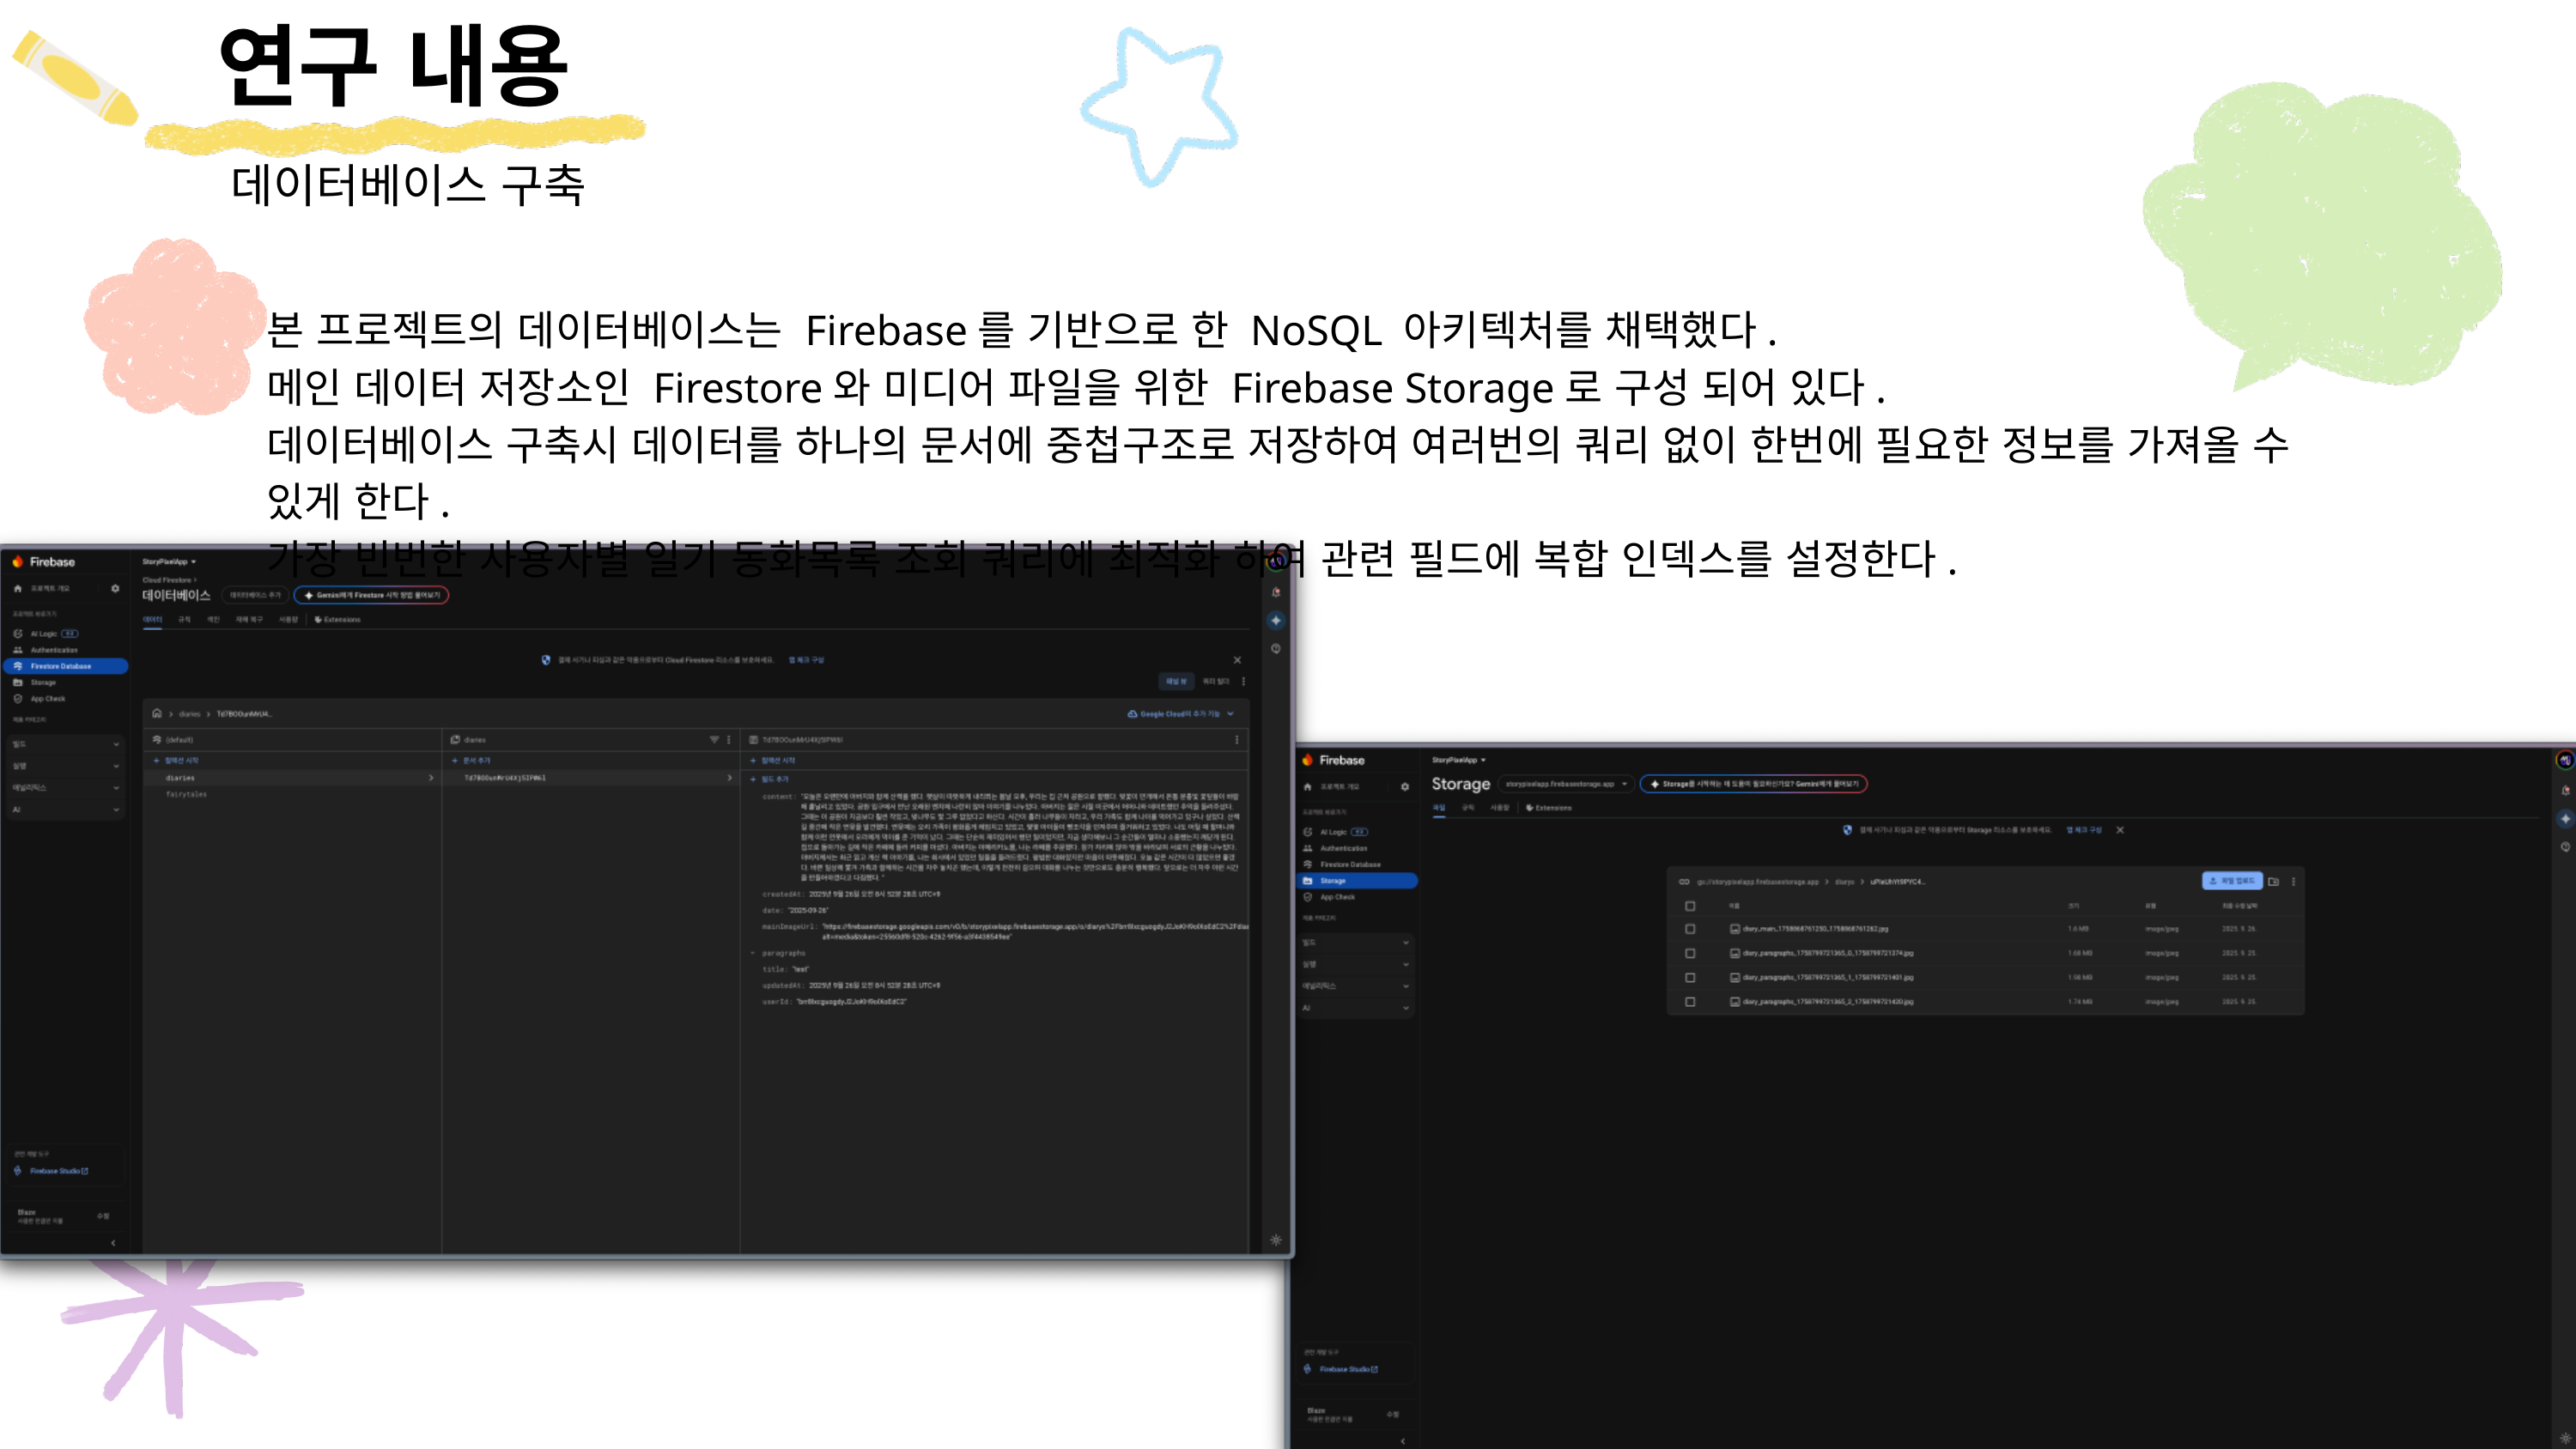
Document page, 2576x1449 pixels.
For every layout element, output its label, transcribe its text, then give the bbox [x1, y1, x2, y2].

picture [144, 114, 647, 158]
text_box 데이터베이스 구축 [230, 166, 589, 226]
picture [2142, 82, 2503, 392]
text_box 연구 내용 [216, 14, 623, 112]
text_box 본 프로젝트의 데이터베이스는 Firebase를 기반으로 한 NoSQL 아키텍처를 채택했다. 메인 데이터 저장소인 Firestore와 미디어 파일을 위한 Firebase Storage로 구성 되어 있다. 데이터베이스 구축시 데이터를 하나의 문서에 중첩구조로 저장하여 여러번의 쿼리 없이 한번에 필요한 정보를 가져올 수 있게 한다. 가장 빈번한 사용자별 일기 동화목록 조회 쿼리에 최적화 하여 관련 필드에 복합 인덱스를 설정한다. [266, 296, 2348, 528]
picture [12, 12, 145, 153]
picture [0, 525, 2576, 1449]
picture [83, 237, 267, 415]
picture [1060, 1, 1256, 202]
